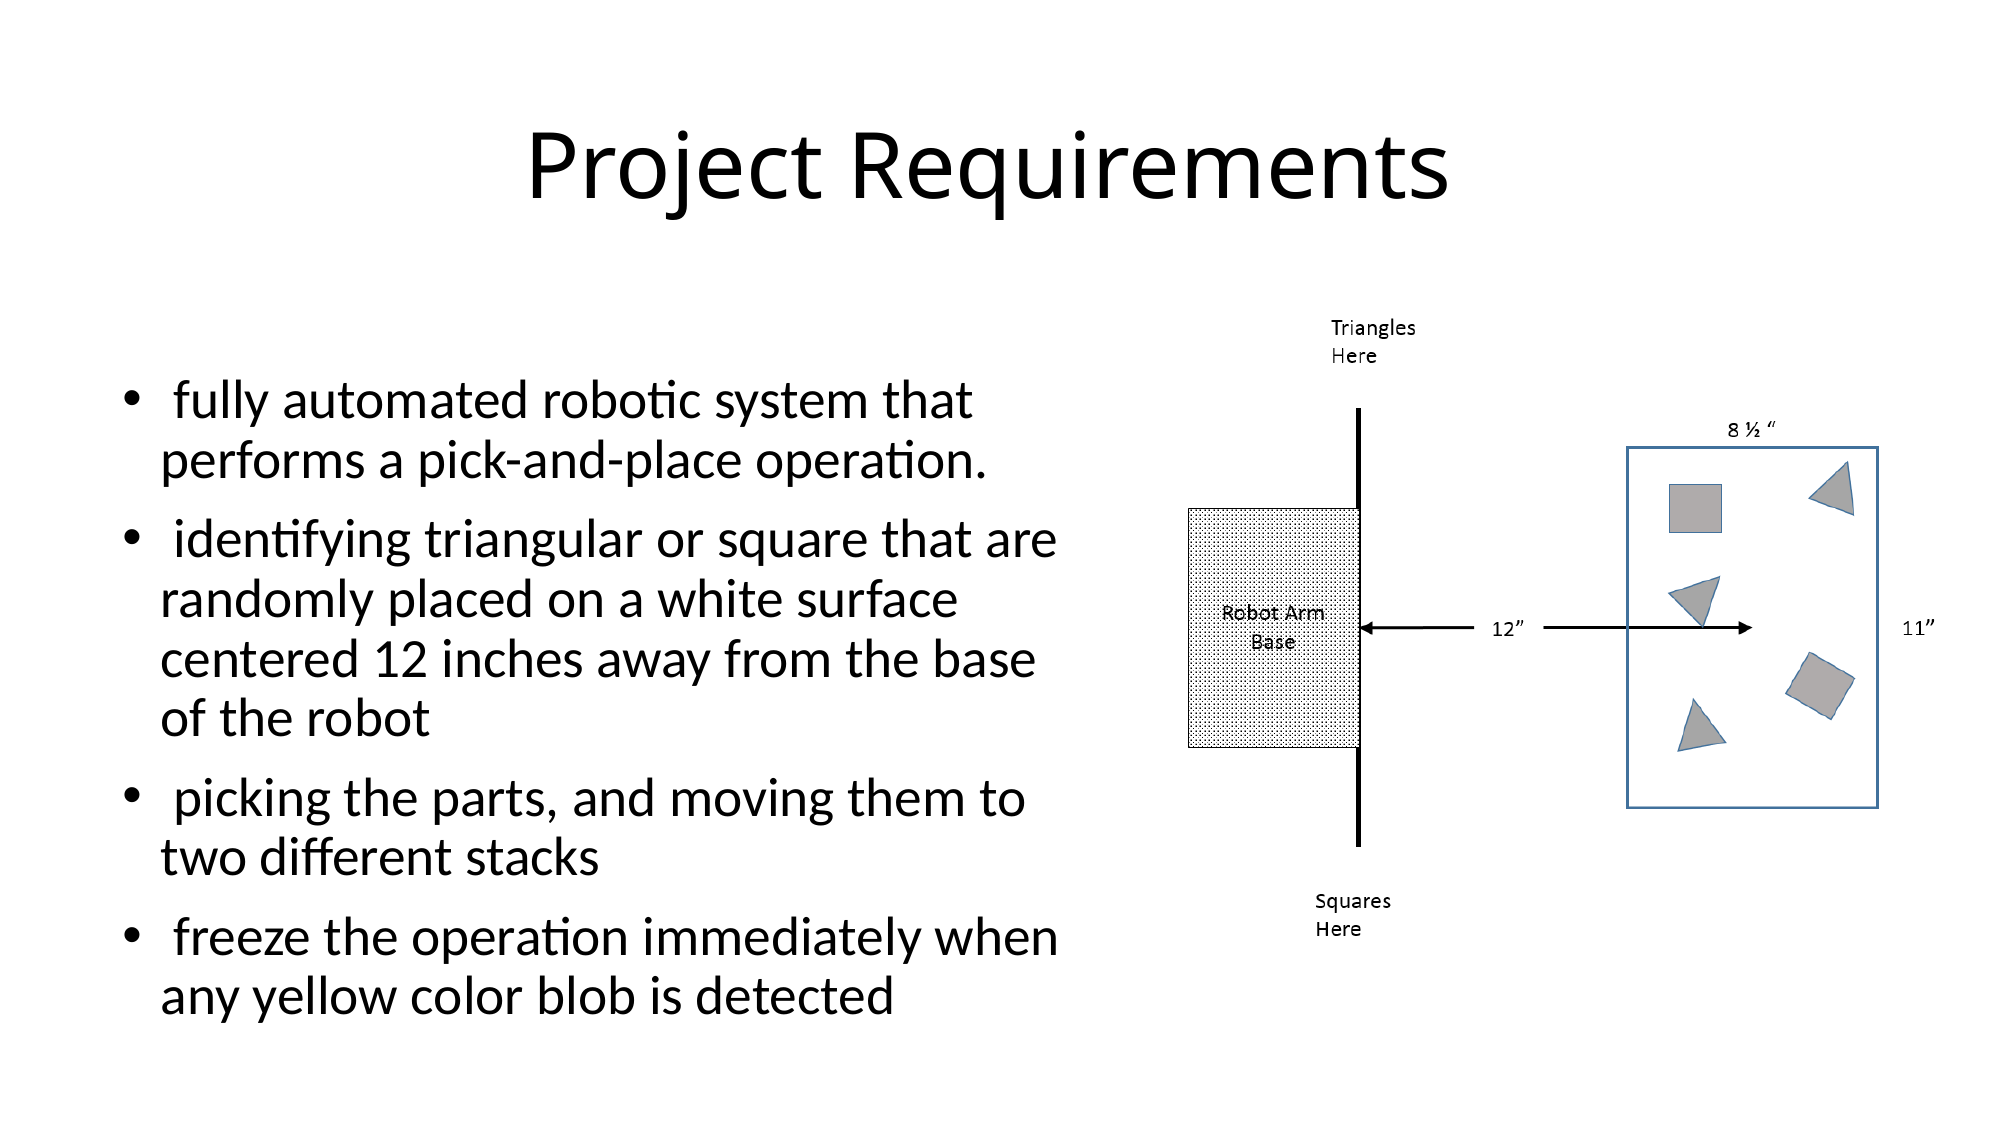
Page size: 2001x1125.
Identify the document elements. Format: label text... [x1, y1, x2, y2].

list fully automated robotic system that performs a pick-and-place operation. identifying triangular or square that are randomly placed on a white surface centered 12 inches away from the base of the robot picking the parts, and moving them to two different stacks freeze the operation immediately when any yellow color blob is detected [107, 277, 1085, 1043]
title Project Requirements [137, 59, 1863, 278]
picture [1162, 291, 1968, 951]
